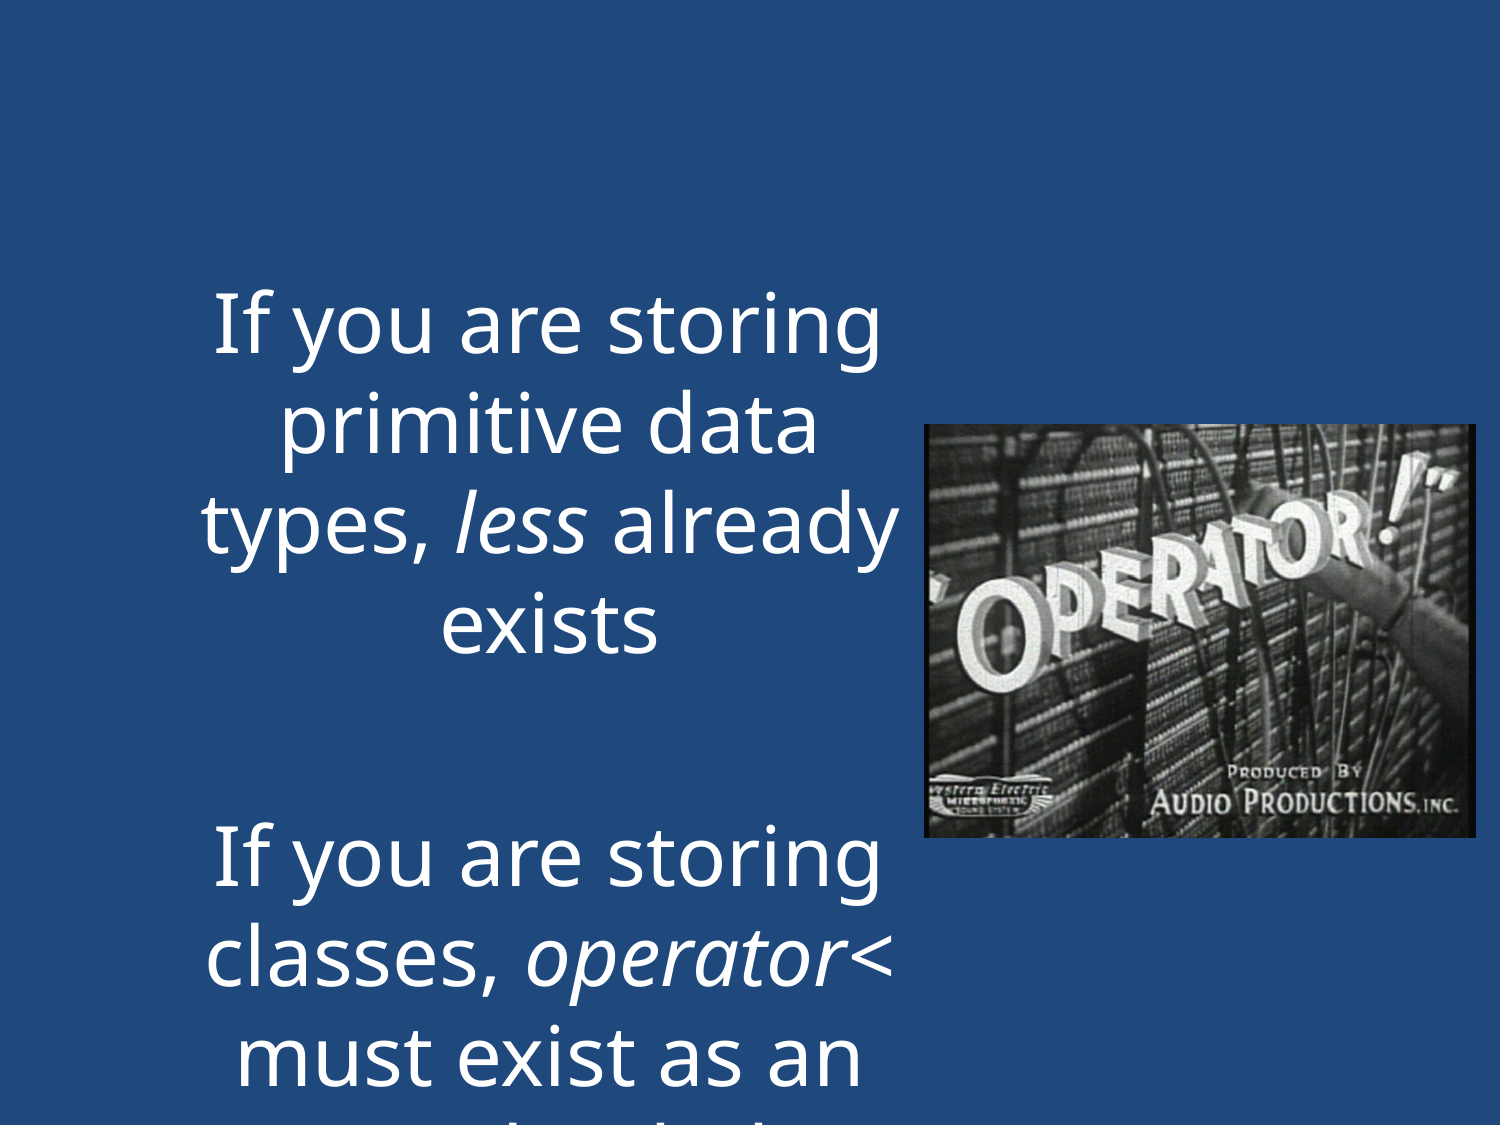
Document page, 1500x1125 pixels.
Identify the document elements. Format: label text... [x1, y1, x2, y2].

list If you are storing primitive data types, less already exists If you are storing classes, operator< must exist as an overloaded operator [75, 262, 950, 1005]
picture [924, 424, 1476, 839]
